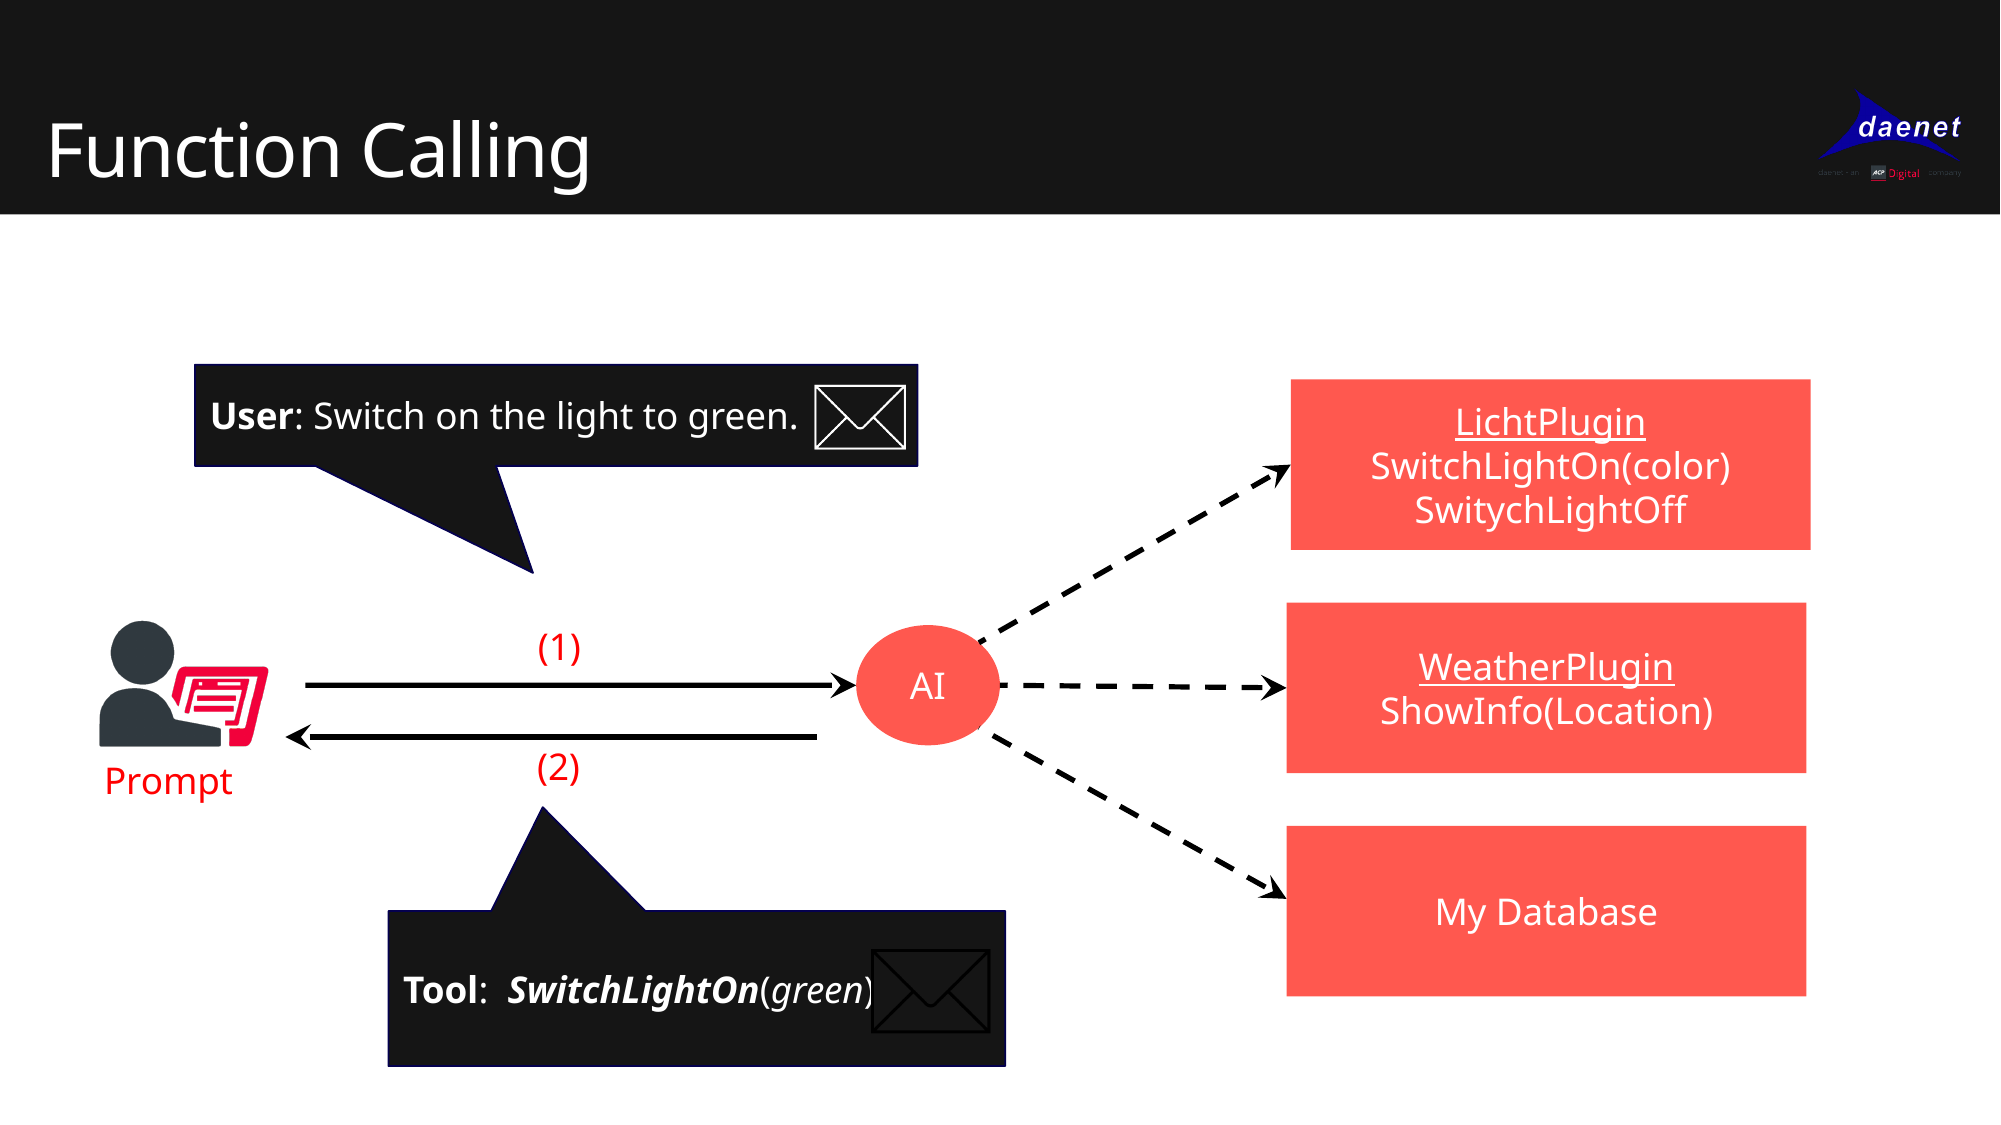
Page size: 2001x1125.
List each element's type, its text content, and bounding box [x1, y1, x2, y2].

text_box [978, 464, 1292, 643]
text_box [999, 684, 1287, 689]
text_box AI [855, 624, 1001, 747]
text_box Tool: SwitchLightOn(green) [387, 806, 1007, 1067]
picture [1817, 88, 1962, 181]
picture [86, 617, 286, 751]
text_box (2) [522, 740, 618, 795]
picture [854, 915, 1006, 1067]
text_box [0, 214, 2000, 1125]
text_box User: Switch on the light to green. [194, 363, 802, 574]
text_box (1) [523, 616, 618, 676]
text_box Prompt [89, 751, 248, 810]
title Function Calling [45, 102, 1781, 194]
text_box WeatherPlugin ShowInfo(Location) [1286, 602, 1807, 774]
text_box LichtPlugin SwitchLightOn(color) SwitychLightOff [1290, 378, 1812, 551]
text_box My Database [1286, 825, 1807, 997]
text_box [978, 727, 1287, 900]
picture [802, 359, 918, 476]
